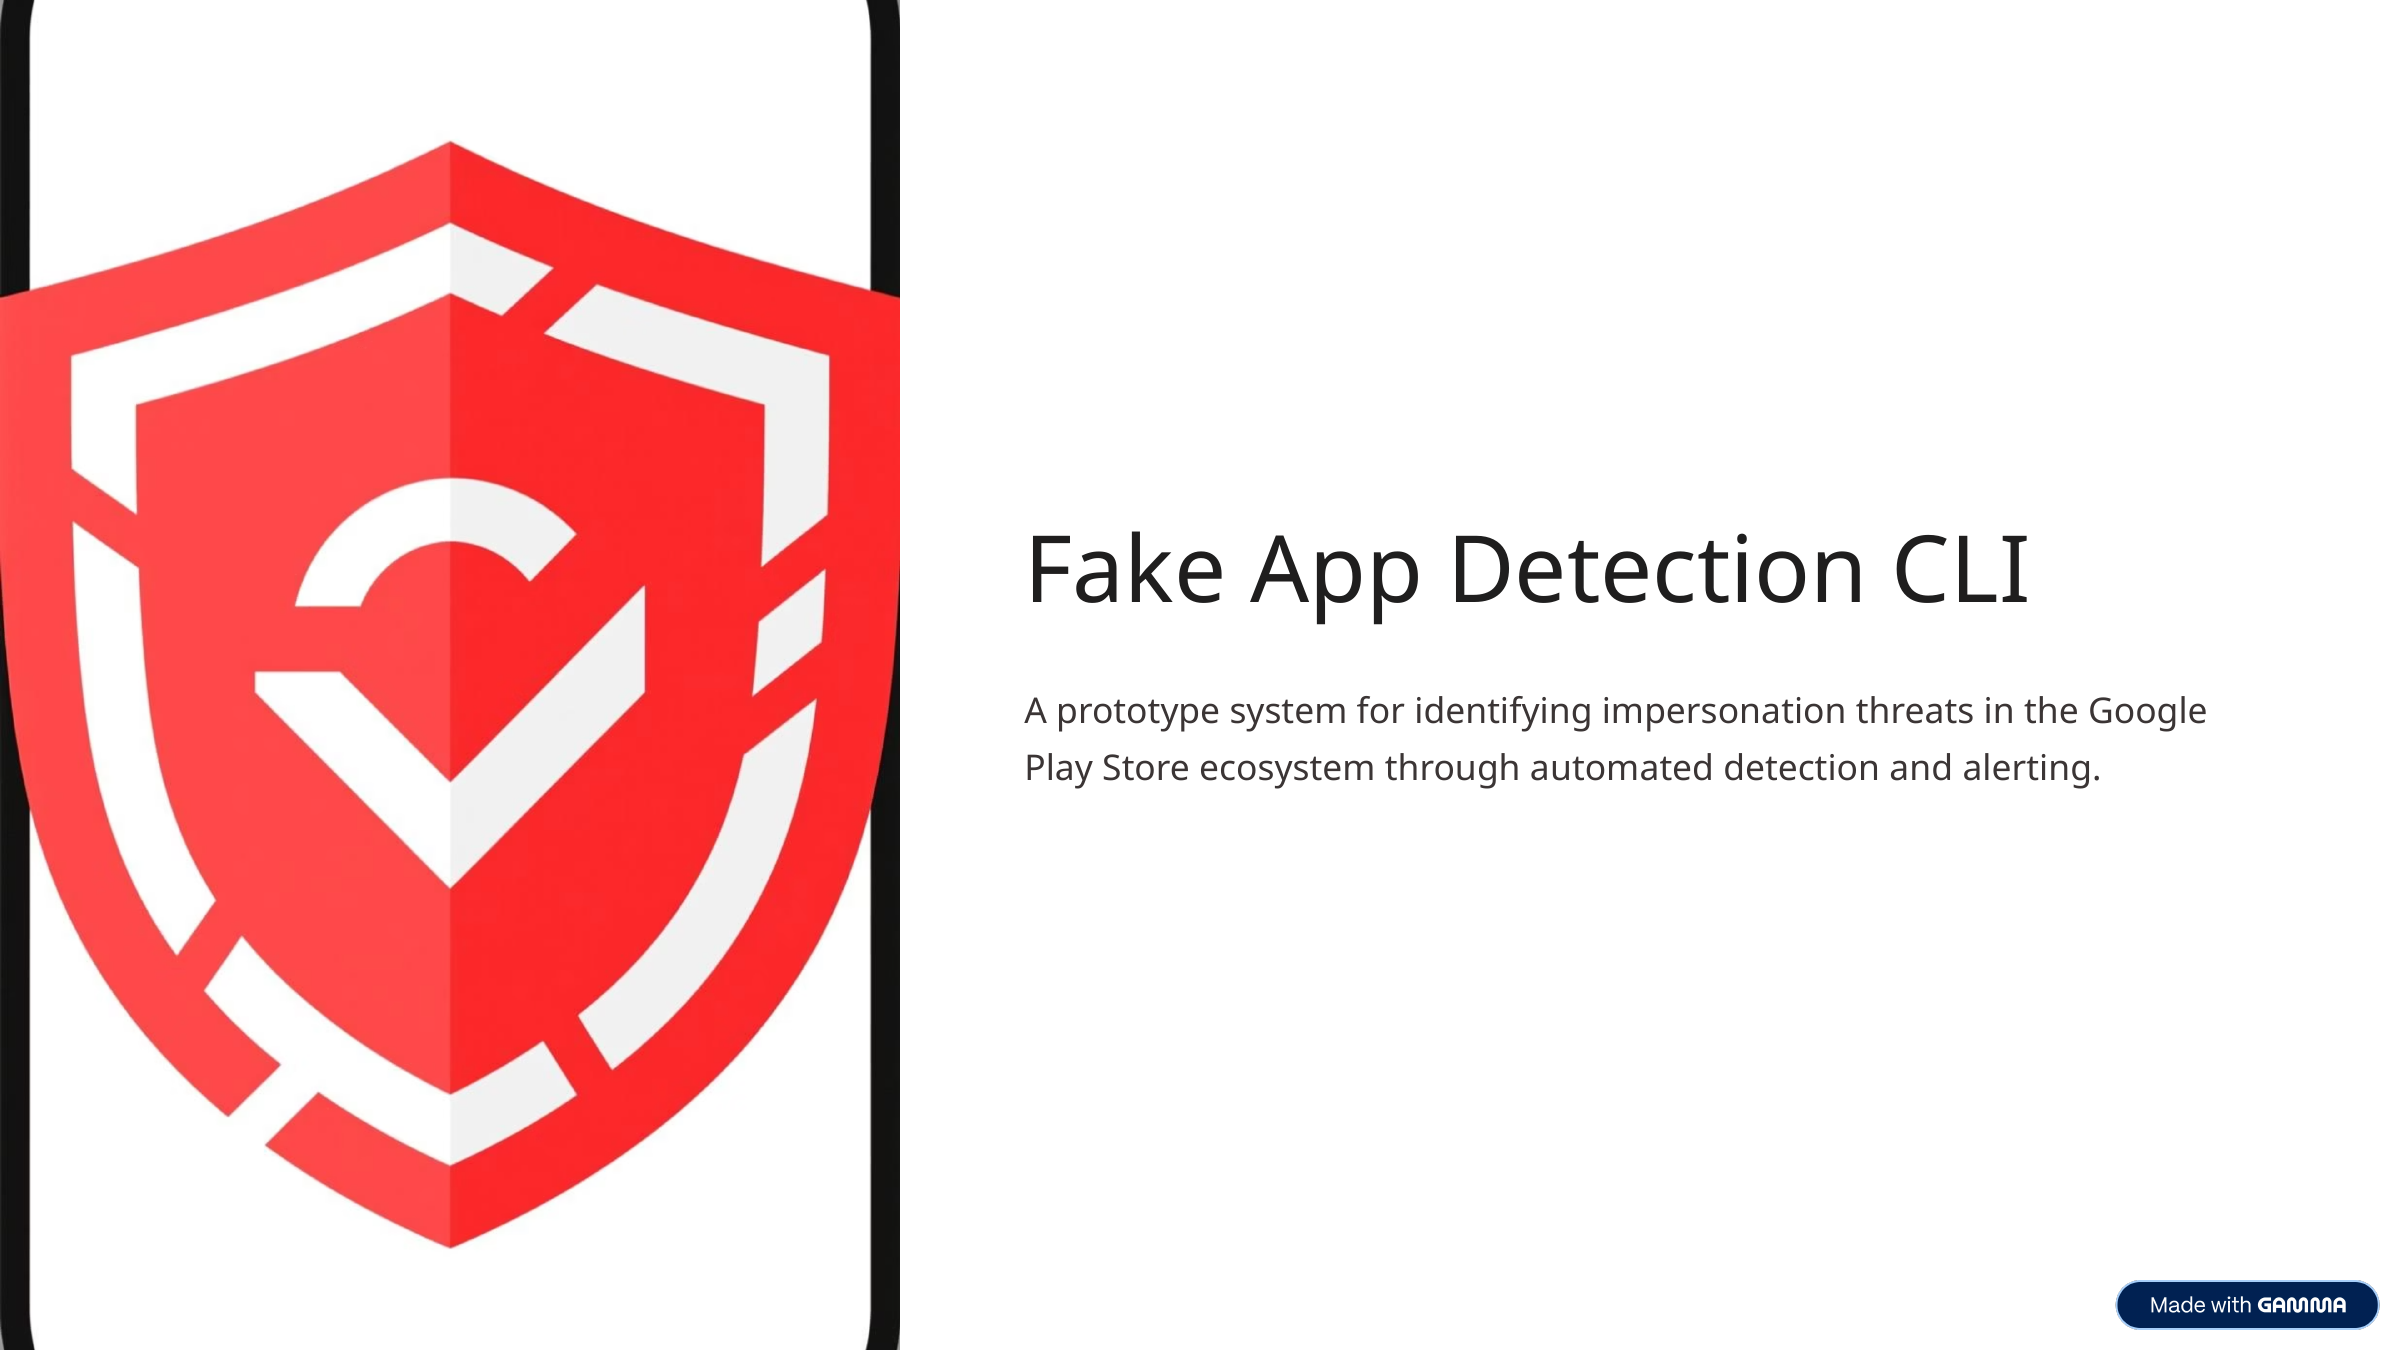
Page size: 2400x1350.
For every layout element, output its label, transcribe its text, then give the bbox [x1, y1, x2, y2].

text_box Fake App Detection CLI [1024, 504, 2146, 622]
picture [2106, 1271, 2389, 1339]
text_box A prototype system for identifying impersonation threats in the Google Play Store ecosystem through automated detection and alerting. [1024, 674, 2276, 846]
picture [0, 0, 900, 1350]
